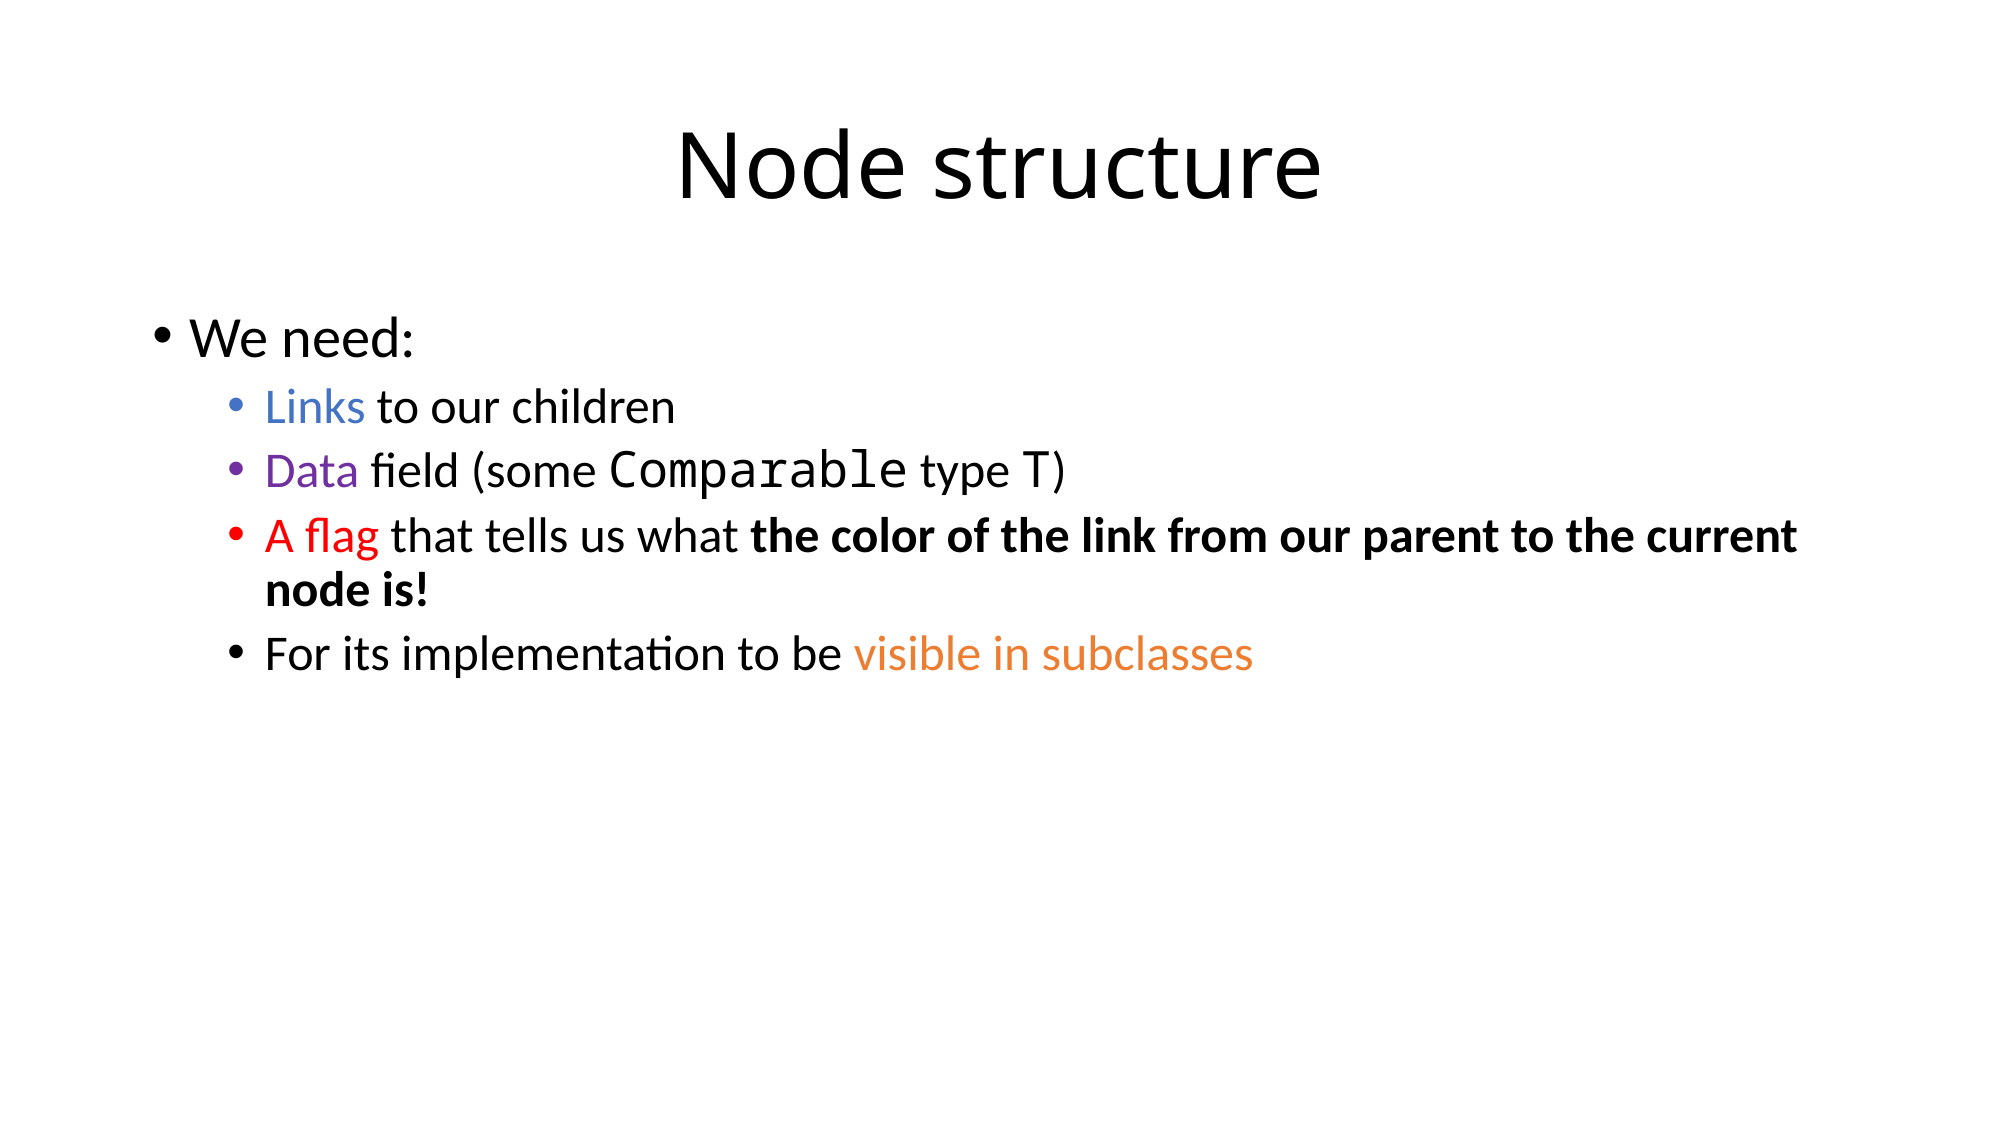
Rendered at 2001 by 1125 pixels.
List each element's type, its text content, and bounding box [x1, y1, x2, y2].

title Node structure [137, 59, 1863, 278]
list We need: Links to our children Data field (some Comparable type T) A flag that tells us what the color of the link from our parent to the current node is! For its implementation to be visible in subclasses [137, 299, 1863, 1014]
